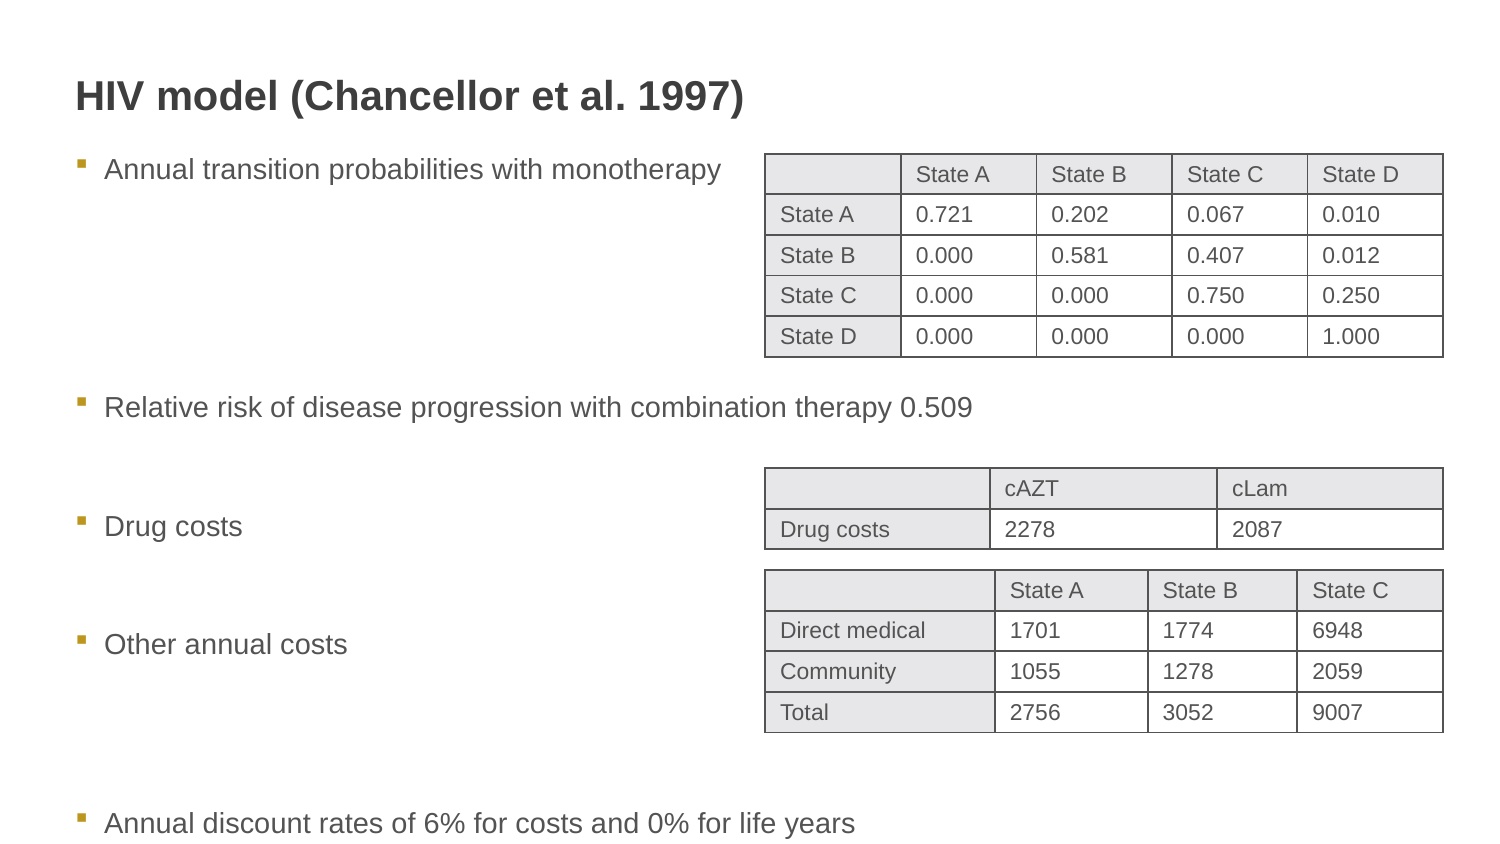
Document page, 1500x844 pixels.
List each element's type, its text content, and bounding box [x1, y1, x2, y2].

table_header State B [1149, 571, 1296, 610]
table_cell 2087 [1218, 510, 1442, 548]
table_cell 2756 [996, 693, 1147, 732]
table_cell 0.000 [1037, 317, 1171, 356]
table_header [766, 155, 900, 193]
table_cell 1774 [1149, 612, 1296, 650]
table_cell 0.000 [902, 276, 1036, 315]
table_cell 1278 [1149, 652, 1296, 691]
table_header [766, 571, 994, 610]
table_cell 0.581 [1037, 236, 1171, 275]
table_cell 0.067 [1173, 195, 1307, 234]
table_cell 1.000 [1308, 317, 1442, 356]
list Annual transition probabilities with monotherapy Relative risk of disease progression with combination therapy 0.509 Drug costs Other annual costs Annual discount rates of 6% for costs and 0% for life years [75, 150, 1325, 844]
table_cell 0.012 [1308, 236, 1442, 275]
table_cell 1055 [996, 652, 1147, 691]
table_header State D [1308, 155, 1442, 193]
table_header State B [1037, 155, 1171, 193]
table_cell 2278 [991, 510, 1216, 548]
table_cell State C [766, 276, 900, 315]
table_header State C [1298, 571, 1442, 610]
table_cell Direct medical [766, 612, 994, 650]
table_header [766, 469, 989, 508]
table_cell 0.010 [1308, 195, 1442, 234]
table_cell 0.750 [1173, 276, 1307, 315]
table_cell 0.000 [1037, 276, 1171, 315]
table_cell 6948 [1298, 612, 1442, 650]
table_header cAZT [991, 469, 1216, 508]
table_cell 9007 [1298, 693, 1442, 732]
table_cell 1701 [996, 612, 1147, 650]
table_cell 0.000 [902, 317, 1036, 356]
table_cell Community [766, 652, 994, 691]
table_cell State B [766, 236, 900, 275]
table_cell 0.407 [1173, 236, 1307, 275]
table_cell 0.000 [1173, 317, 1307, 356]
table_cell State A [766, 195, 900, 234]
table_cell 2059 [1298, 652, 1442, 691]
table_cell Drug costs [766, 510, 989, 548]
table_header State A [996, 571, 1147, 610]
table_header cLam [1218, 469, 1442, 508]
title HIV model (Chancellor et al. 1997) [75, 0, 1325, 150]
table_cell 0.721 [902, 195, 1036, 234]
table_cell State D [766, 317, 900, 356]
table_cell 0.000 [902, 236, 1036, 275]
table_header State A [902, 155, 1036, 193]
table_cell Total [766, 693, 994, 732]
table_cell 0.250 [1308, 276, 1442, 315]
table_header State C [1173, 155, 1307, 193]
table_cell 0.202 [1037, 195, 1171, 234]
table_cell 3052 [1149, 693, 1296, 732]
